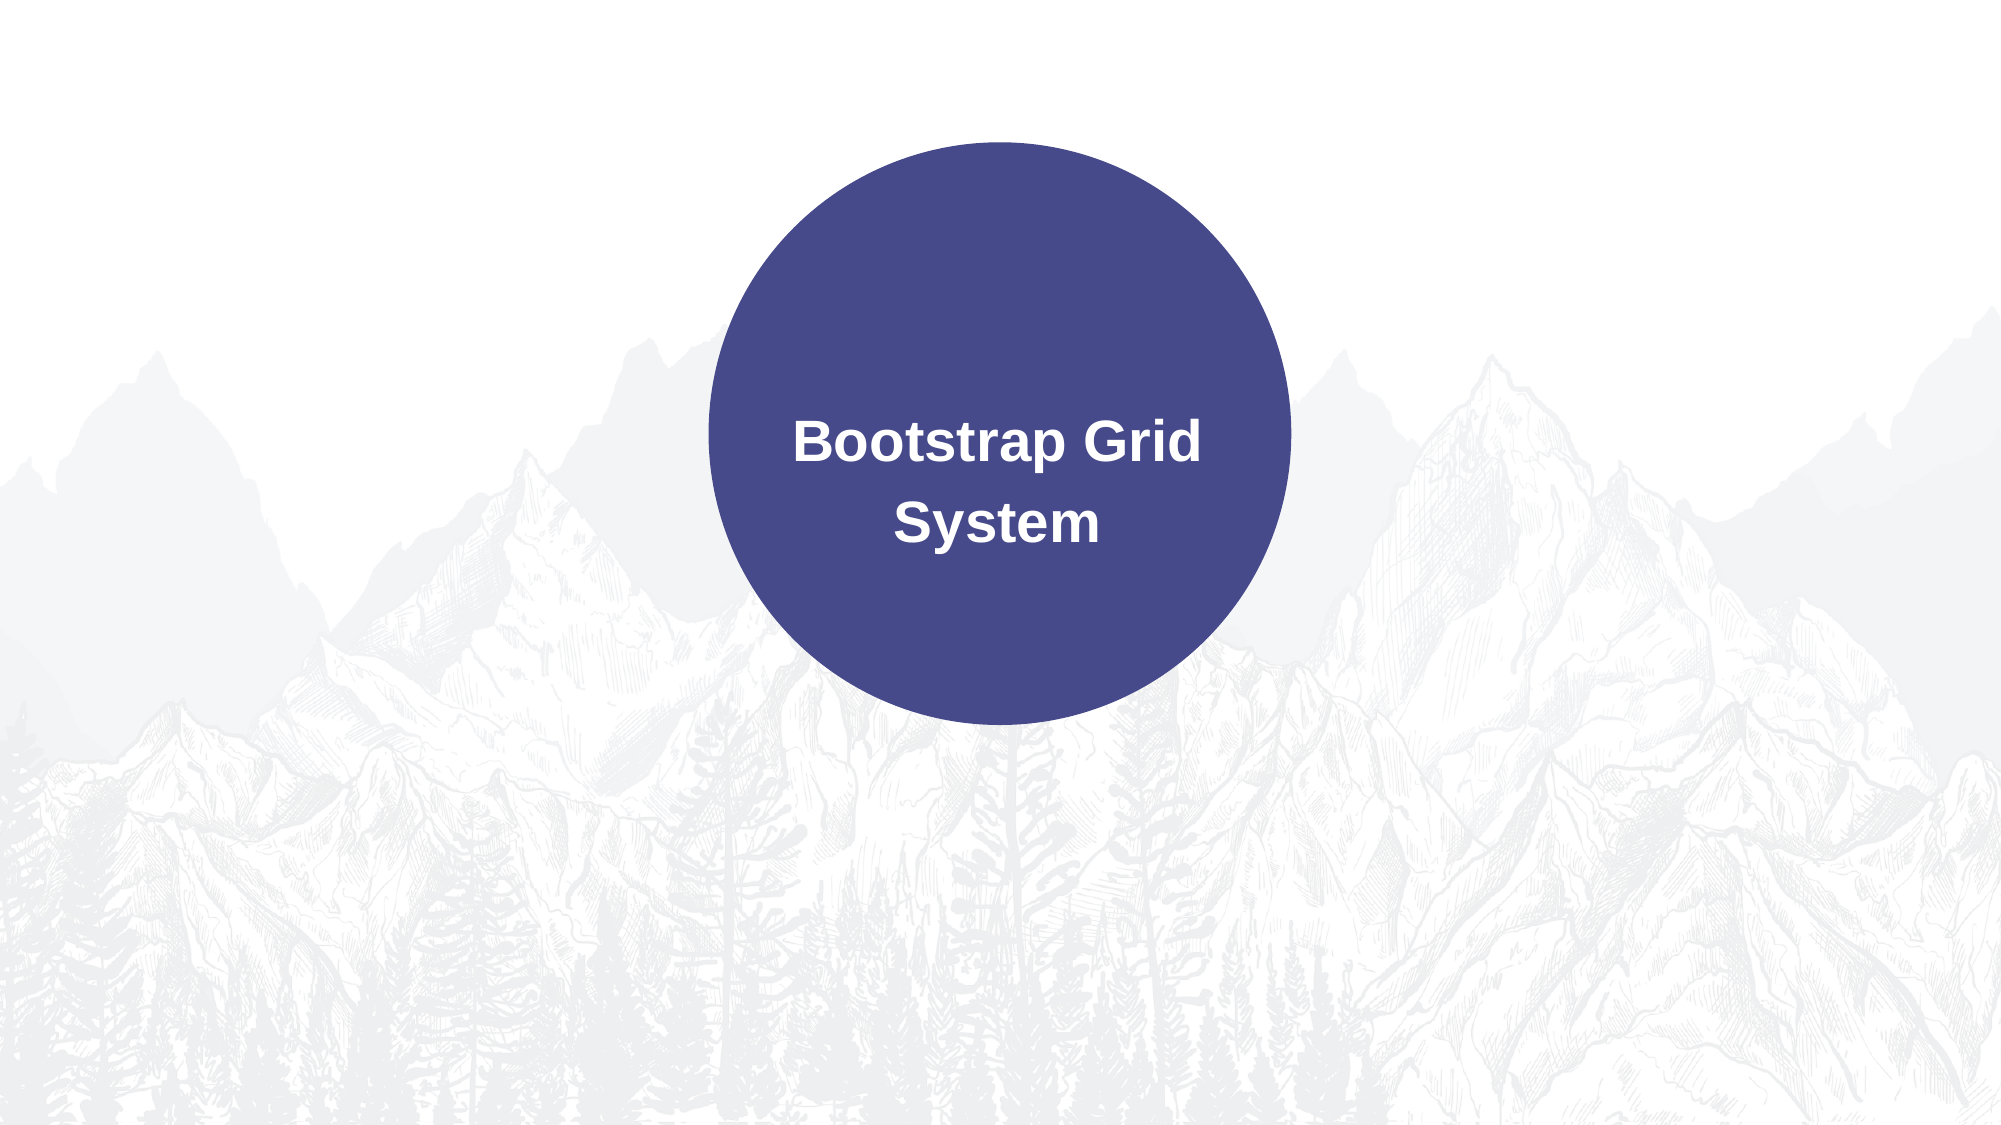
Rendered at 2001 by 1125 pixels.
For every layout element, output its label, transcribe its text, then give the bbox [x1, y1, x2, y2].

text_box Bootstrap Grid System [672, 385, 1285, 491]
